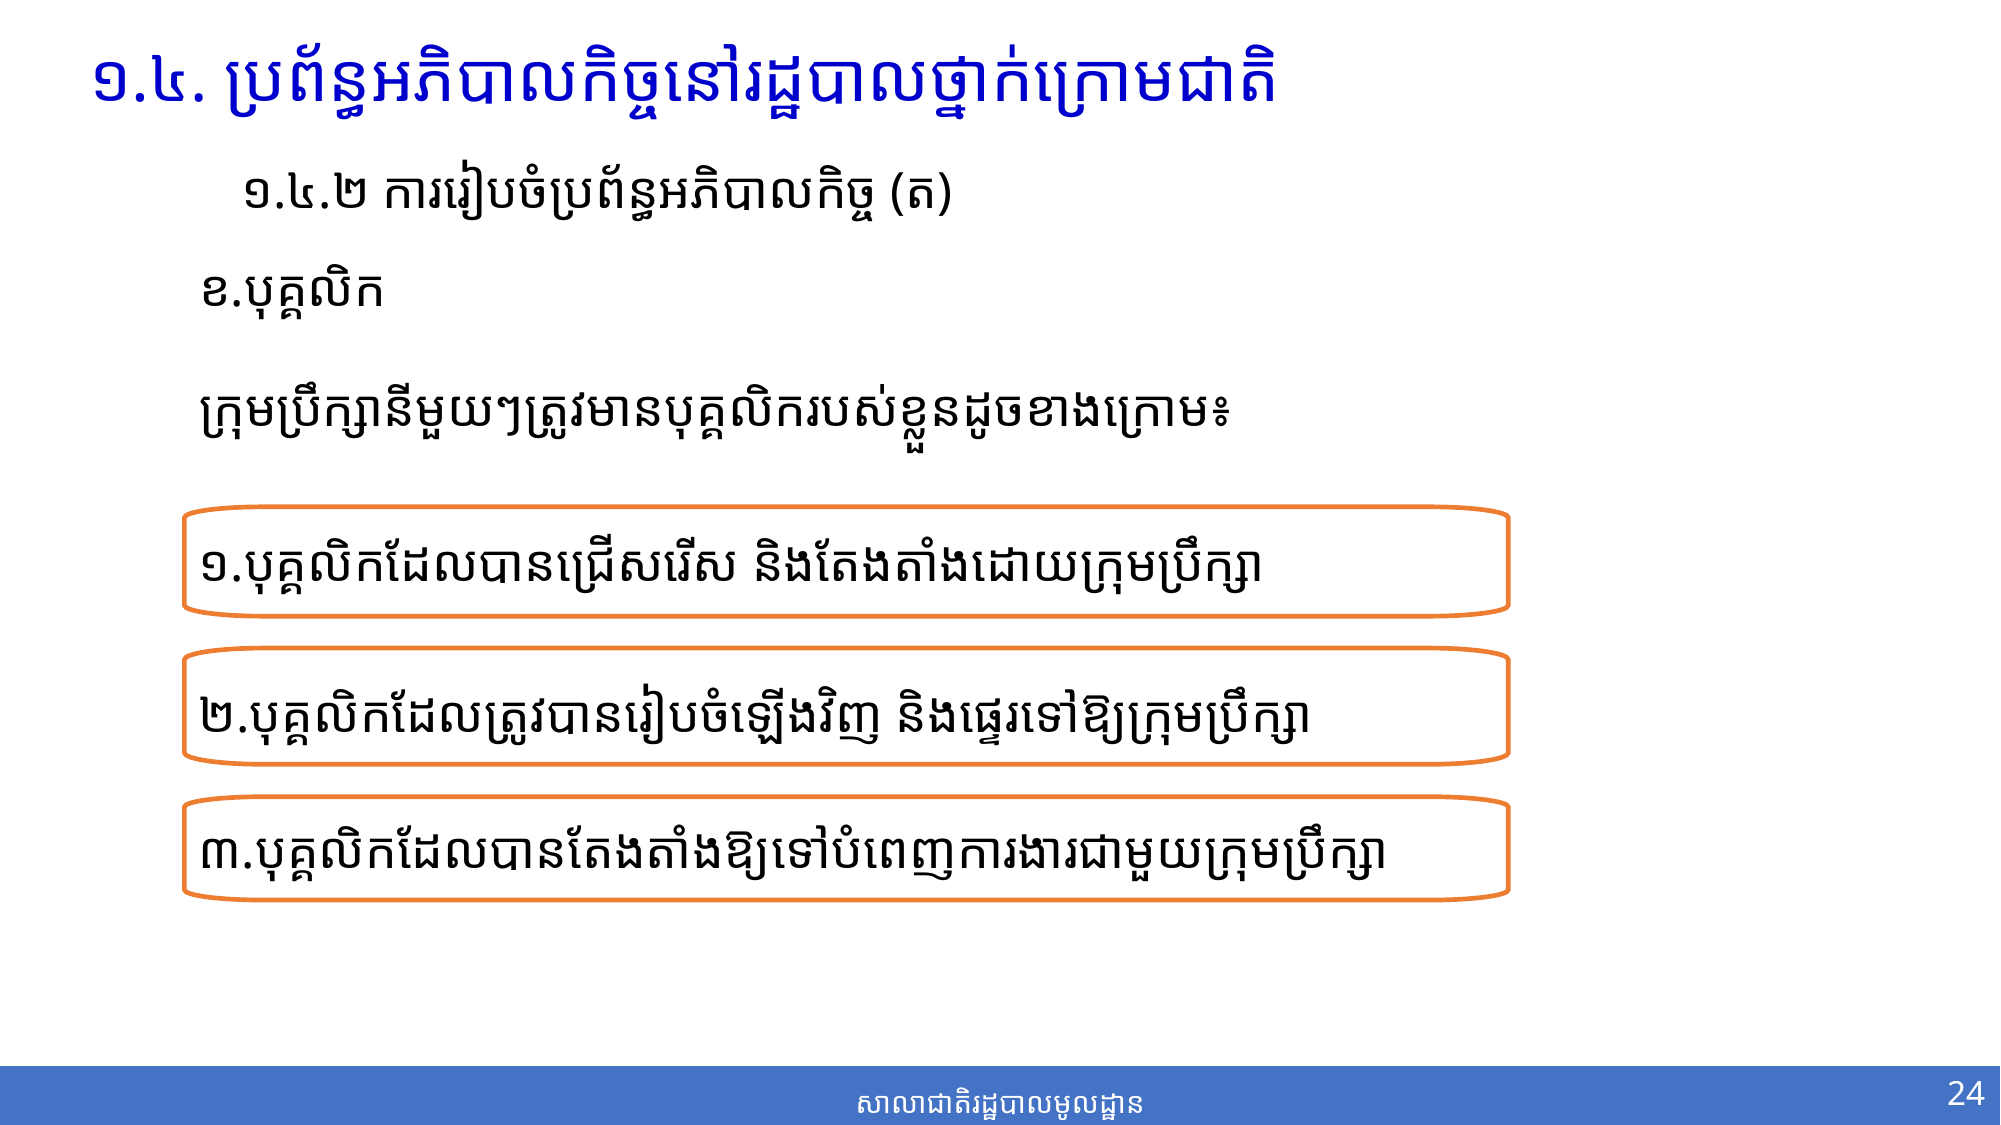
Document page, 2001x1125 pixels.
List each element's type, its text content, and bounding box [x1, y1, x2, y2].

text_box ២.បុគ្គលិកដែលត្រូវបានរៀបចំឡើងវិញ និងផ្ទេរទៅឱ្យក្រុមប្រឹក្សា [183, 647, 1510, 766]
text_box ខ.បុគ្គលិក ក្រុមប្រឹក្សានីមួយៗត្រូវមានបុគ្គលិករបស់ខ្លួនដូ​ច​ខាងក្រោម៖ [34, 249, 1440, 505]
text_box ១.បុគ្គលិកដែលបានជ្រើសរើស និងតែងតាំងដោយក្រុមប្រឹក្សា [183, 505, 1510, 618]
slide_number 24 [1550, 1065, 2000, 1125]
text_box ១.៤.២ ការរៀបចំប្រព័ន្ធអភិបាលកិច្ច (ត) [226, 150, 981, 226]
text_box ១.៤. ប្រព័ន្ធអភិបាលកិច្ចនៅរដ្ឋបាលថ្នាក់ក្រោមជាតិ [0, 13, 1660, 124]
text_box ៣.បុគ្គលិកដែលបានតែងតាំងឱ្យទៅបំពេញការងារជាមួយក្រុមប្រឹក្សា [183, 795, 1510, 902]
